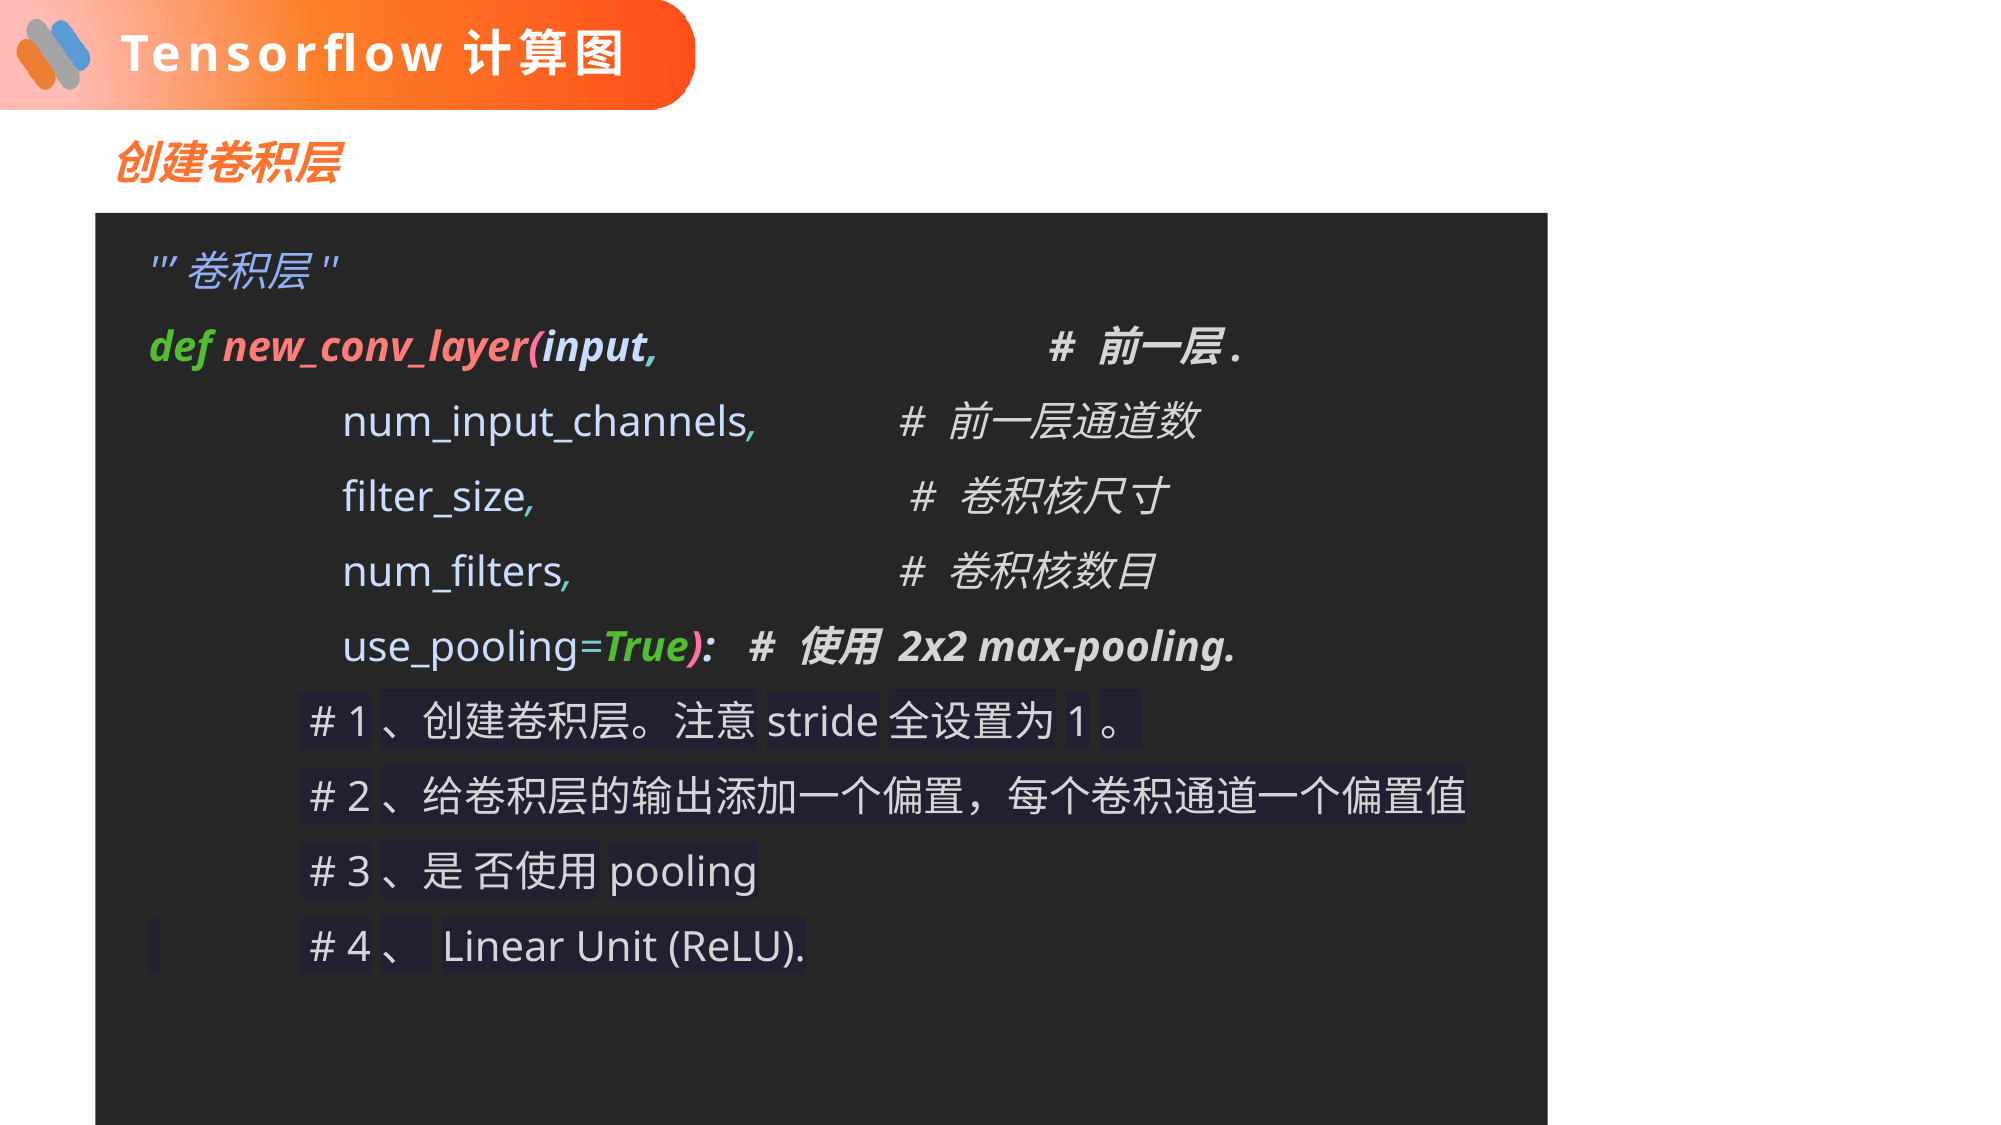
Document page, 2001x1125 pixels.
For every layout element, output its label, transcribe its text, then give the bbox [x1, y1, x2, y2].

title Tensorflow计算图 [0, 0, 696, 110]
text_box 创建卷积层 [96, 125, 356, 196]
text_box ''’卷积层'' def new_conv_layer(input, # 前一层. num_input_channels, # 前一层通道数 filter_size, # 卷积核尺寸 num_filters, # 卷积核数目 use_pooling=True): # 使用 2x2 max-pooling. # 1、创建卷积层。注意stride全设置为1。 # 2、给卷积层的输出添加一个偏置，每个卷积通道一个偏置值 # 3、是 否使用pooling # 4、 Linear Unit (ReLU). [95, 212, 1548, 1125]
